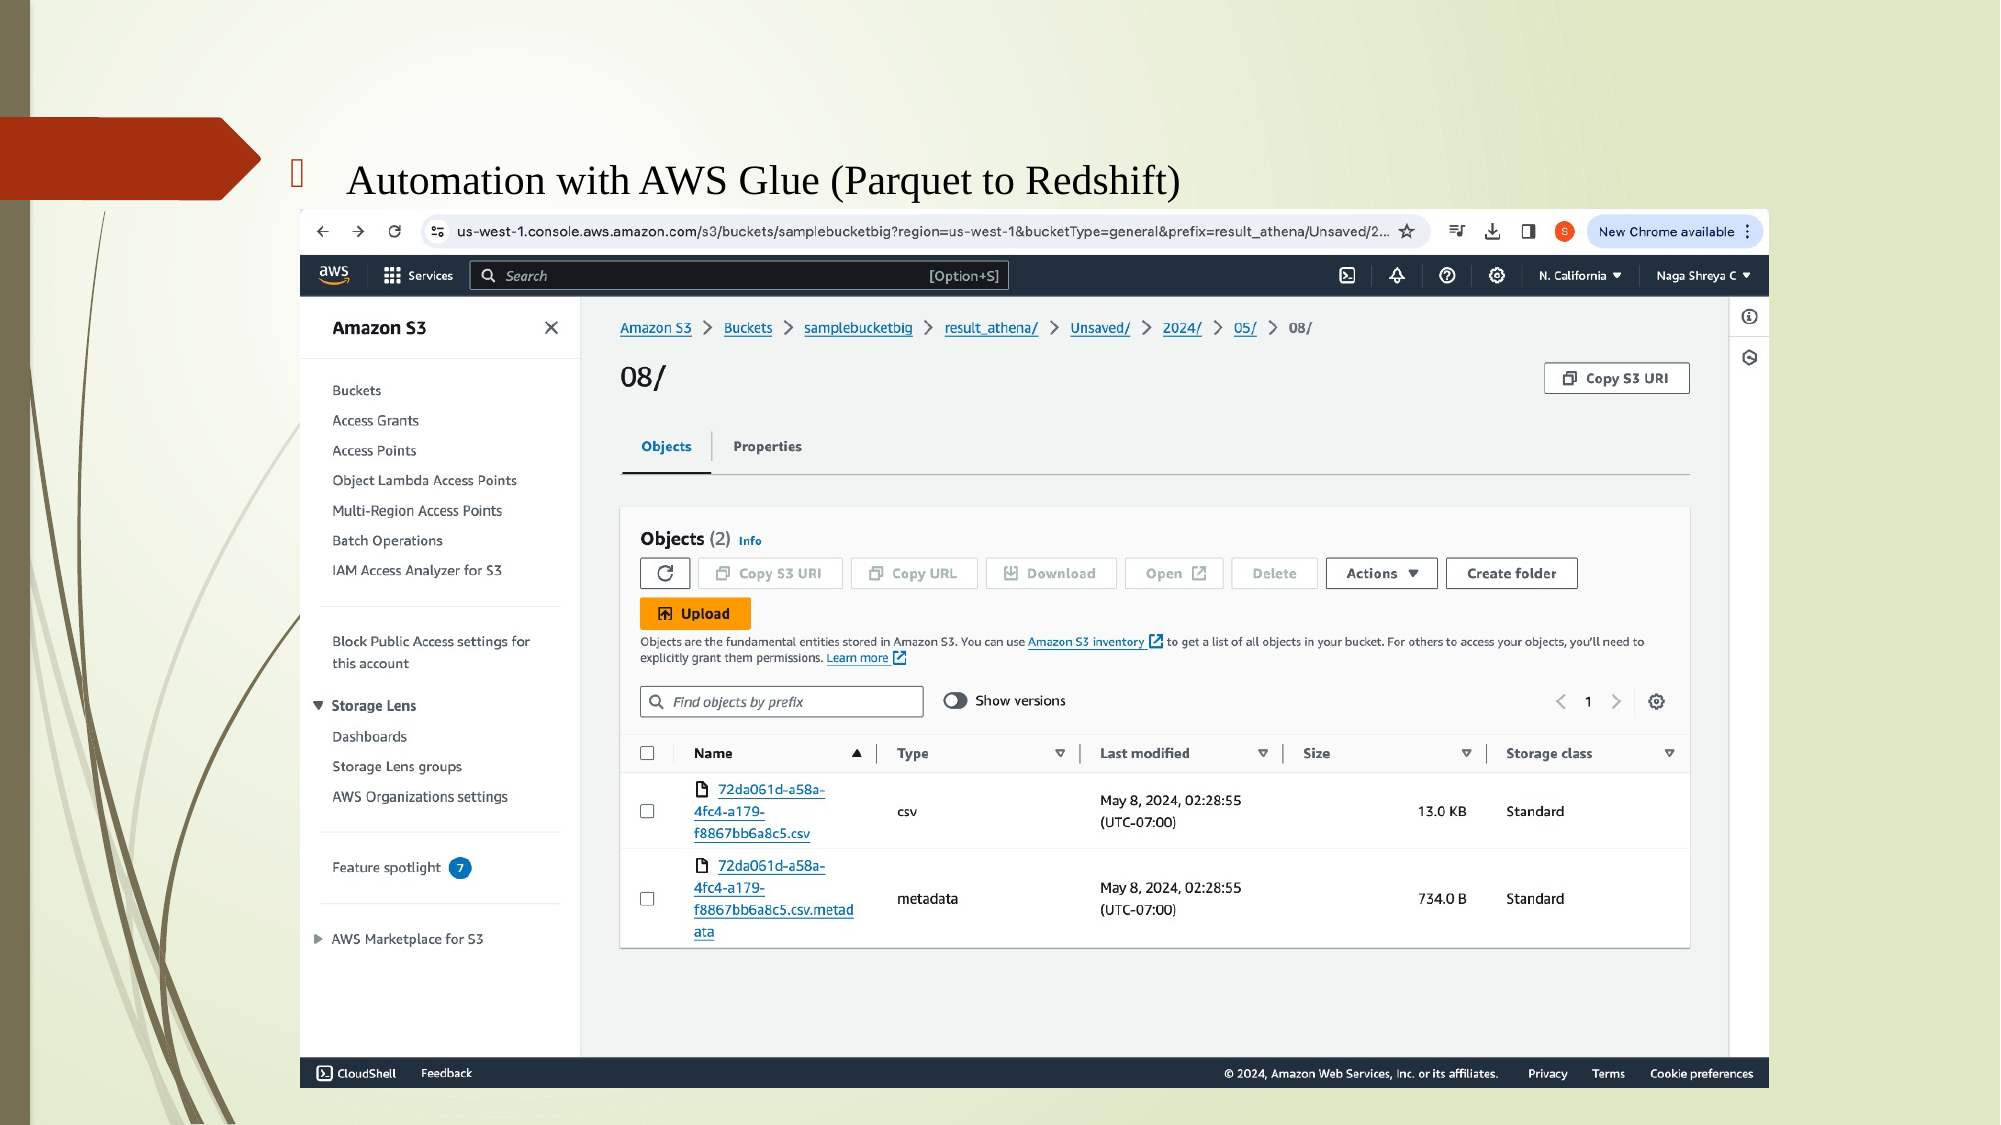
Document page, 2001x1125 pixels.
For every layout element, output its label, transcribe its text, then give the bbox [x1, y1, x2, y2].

picture [299, 209, 1769, 1088]
list Automation with AWS Glue (Parquet to Redshift) [275, 145, 1918, 1015]
